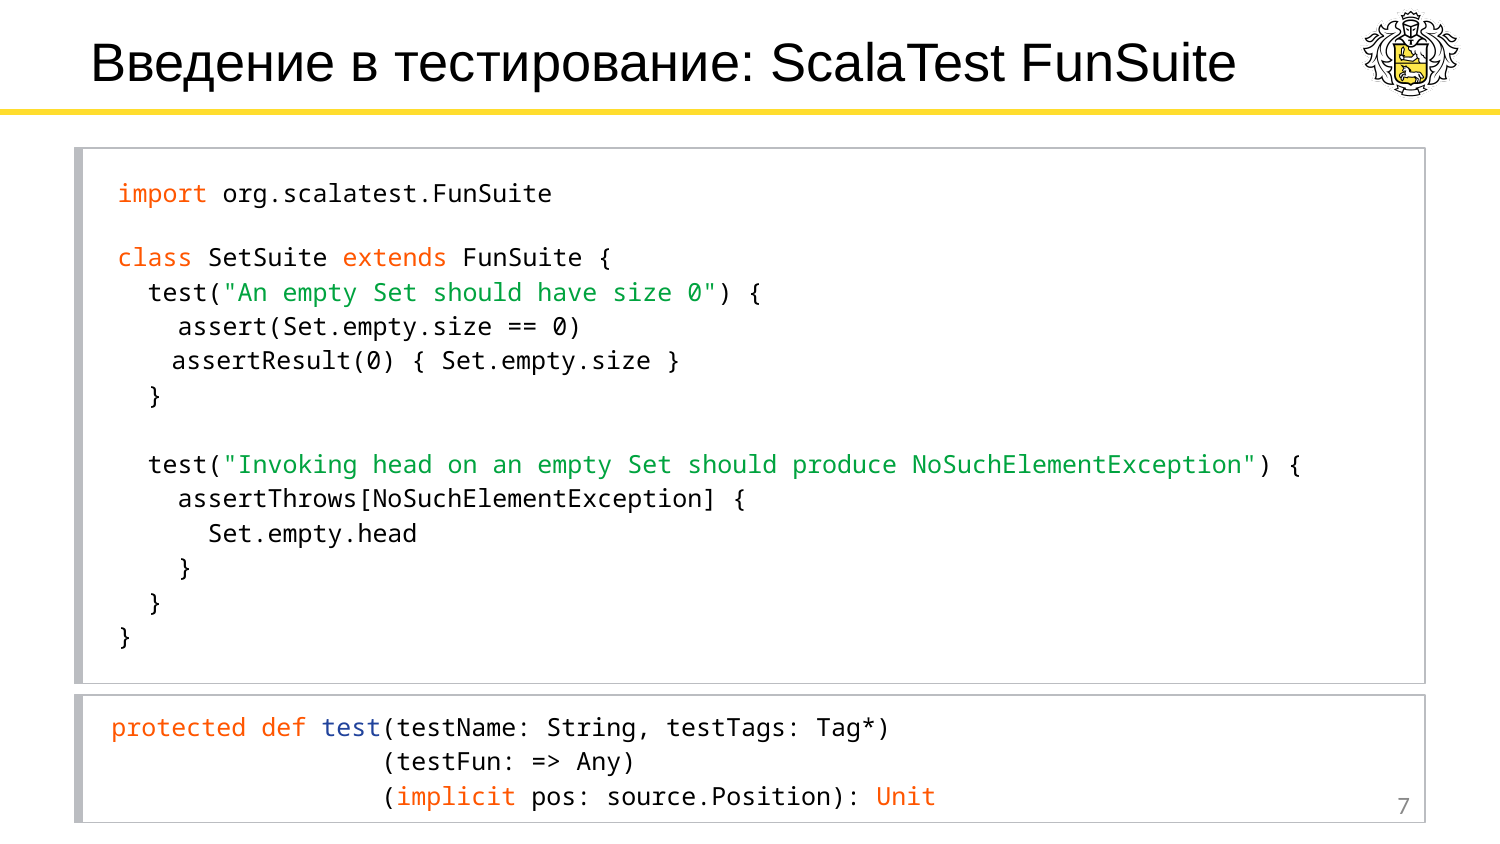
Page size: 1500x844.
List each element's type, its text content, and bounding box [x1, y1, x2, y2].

title Введение в тестирование: ScalaTest FunSuite [75, 33, 1425, 86]
picture [1360, 2, 1461, 103]
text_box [74, 691, 1426, 841]
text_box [74, 147, 1426, 684]
